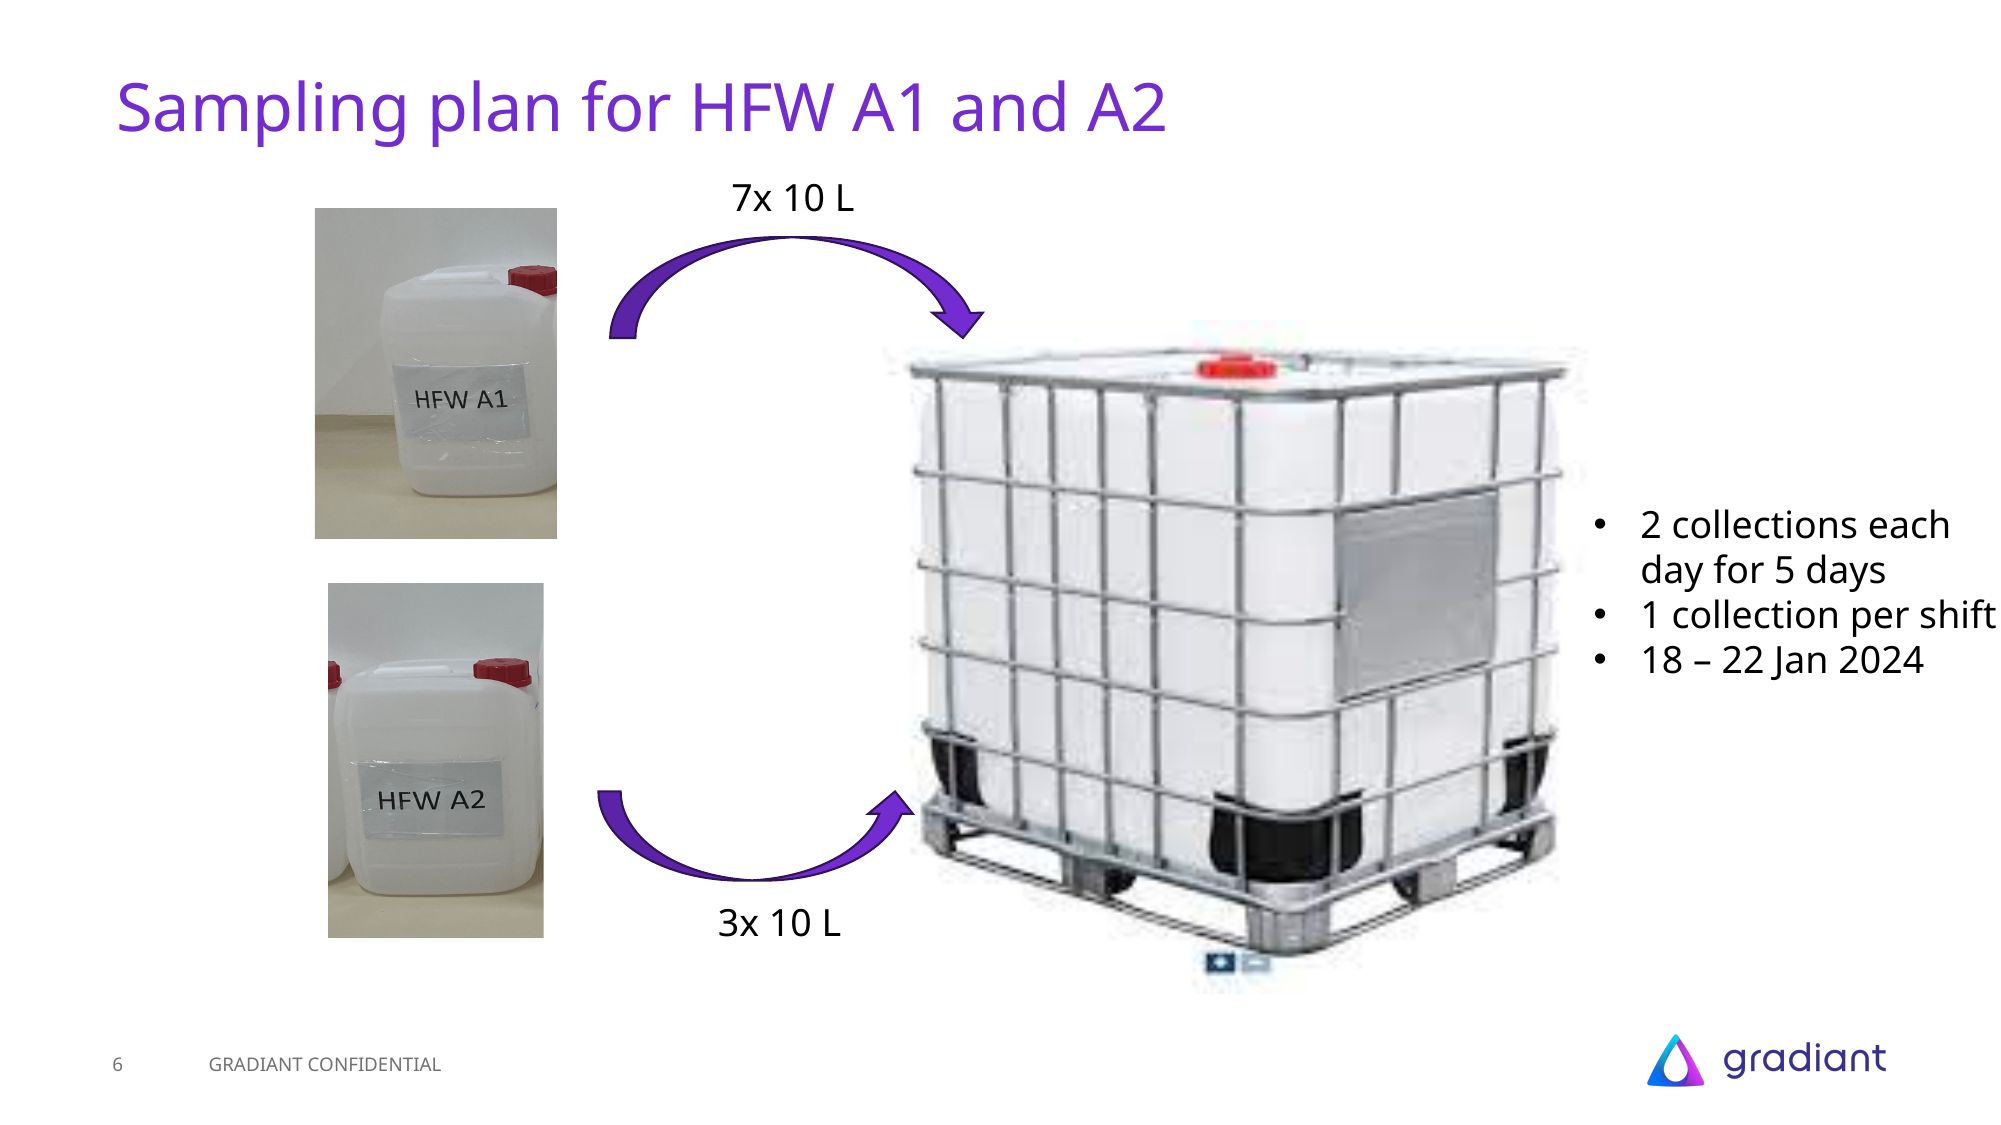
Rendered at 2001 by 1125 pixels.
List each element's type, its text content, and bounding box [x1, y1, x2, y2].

text_box [609, 236, 985, 340]
text_box [597, 790, 799, 882]
picture [328, 583, 544, 938]
text_box 2 collections each day for 5 days 1 collection per shift 18 – 22 Jan 2024 [1726, 493, 2000, 689]
text_box 7x 10 L [716, 166, 1119, 227]
text_box 3x 10 L [703, 892, 799, 952]
picture [799, 320, 1726, 994]
picture [314, 208, 557, 539]
slide_number 6 [112, 1035, 194, 1096]
footer GRADIANT CONFIDENTIAL [194, 1035, 869, 1096]
title Sampling plan for HFW A1 and A2 [116, 59, 1886, 161]
picture [1647, 1034, 1886, 1087]
